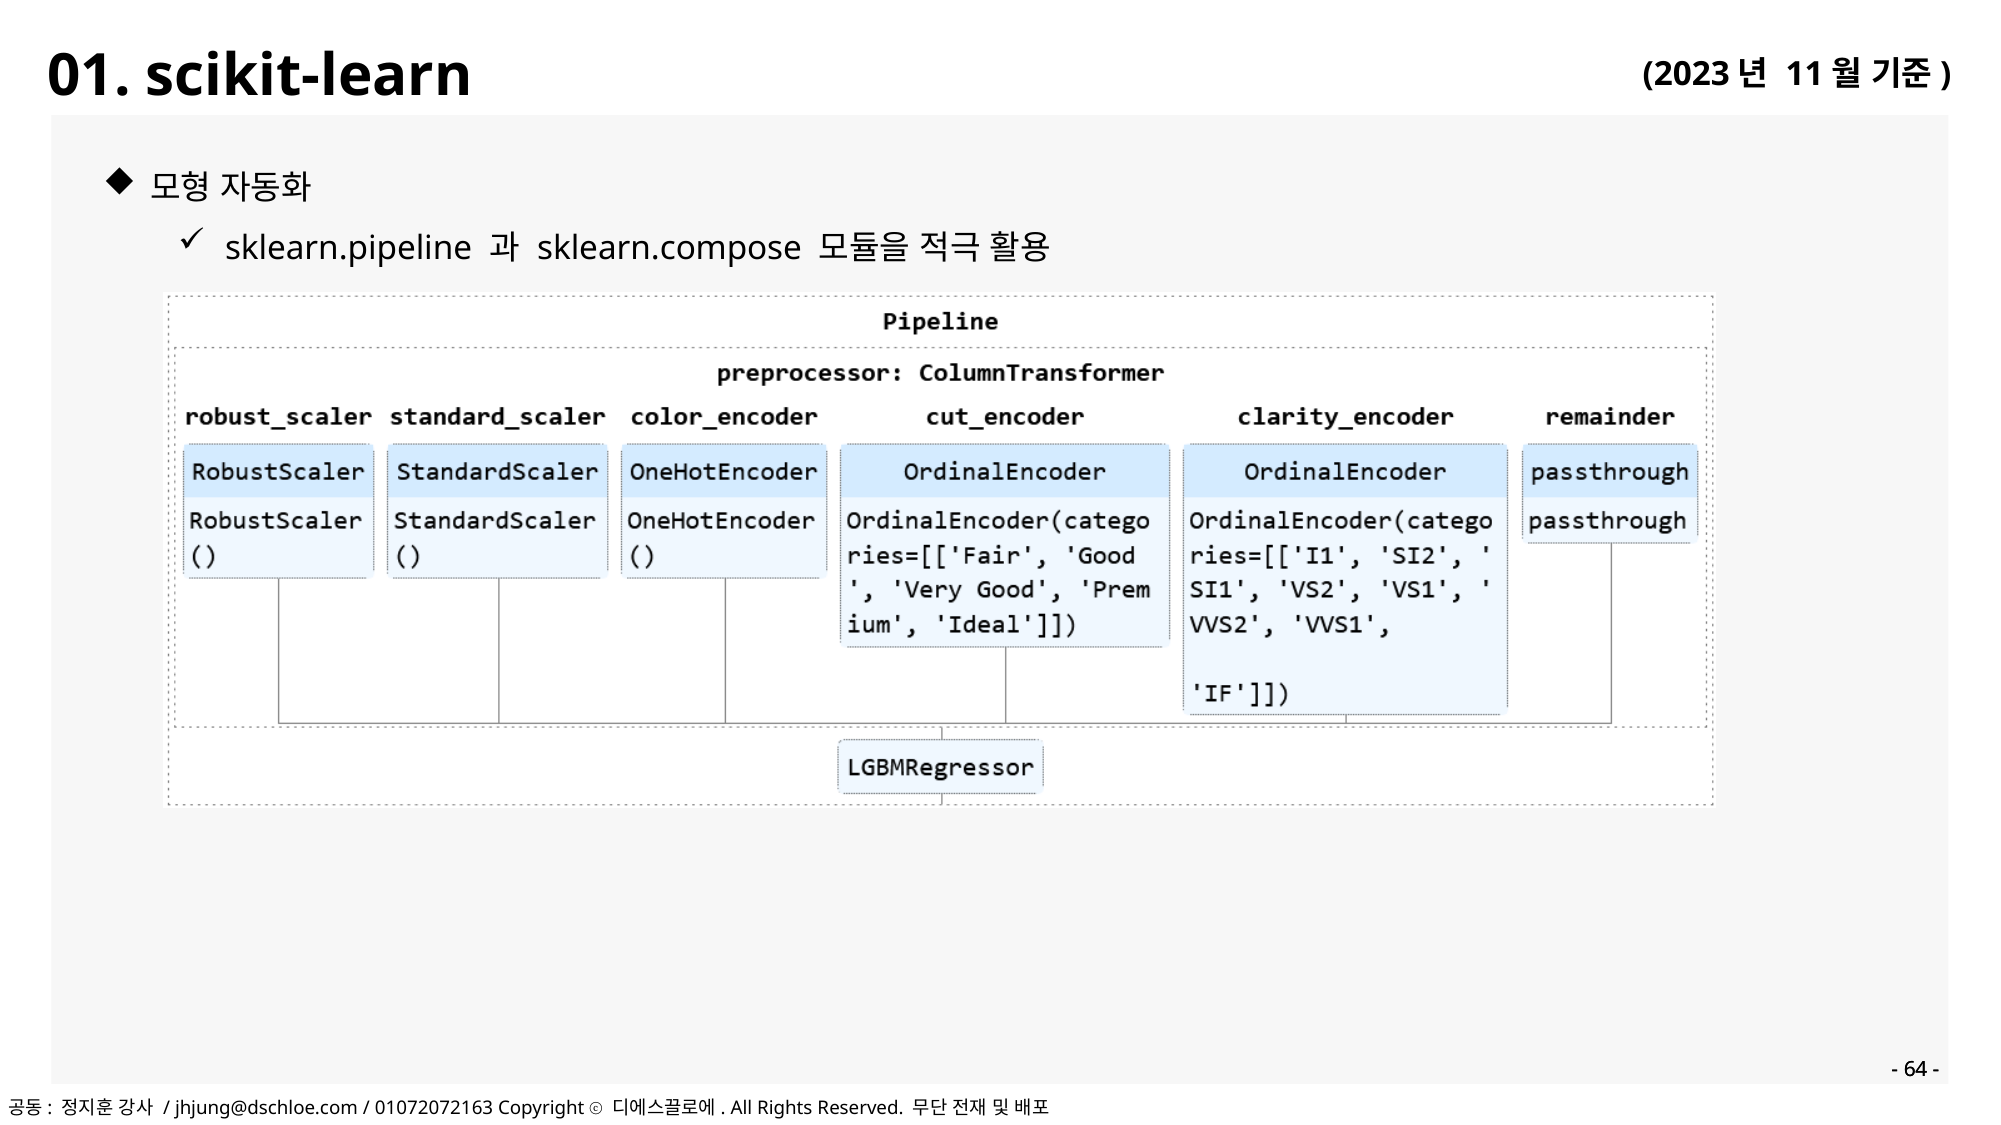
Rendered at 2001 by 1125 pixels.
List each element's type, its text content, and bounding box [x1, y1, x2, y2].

slide_number - 64 - [1504, 1039, 1955, 1100]
picture [163, 292, 1716, 808]
text_box 모형 자동화 sklearn.pipeline 과 sklearn.compose 모듈을 적극 활용 [88, 138, 1066, 274]
text_box 01. scikit-learn [33, 30, 488, 115]
